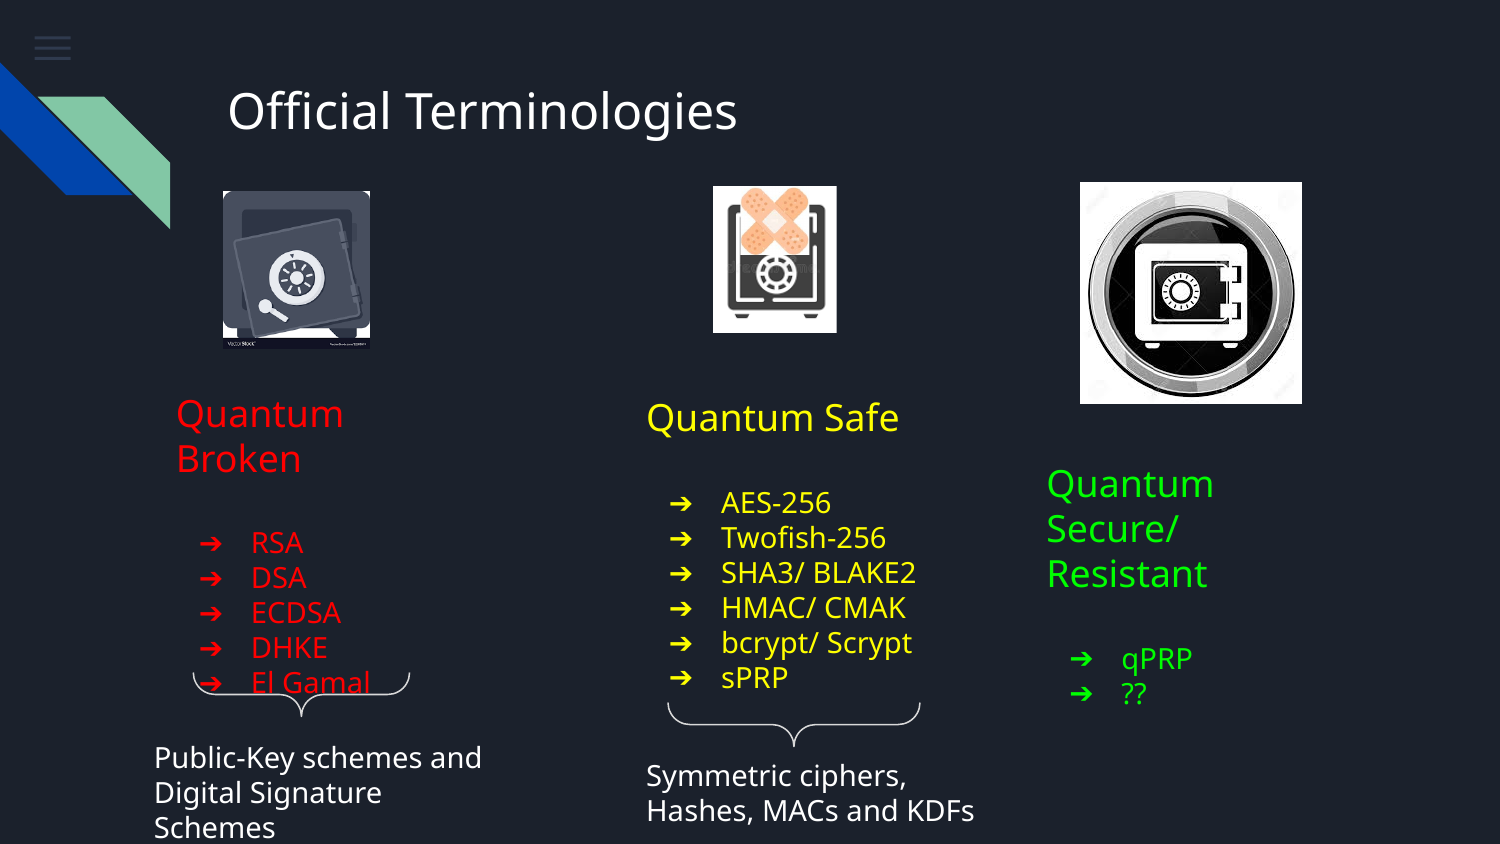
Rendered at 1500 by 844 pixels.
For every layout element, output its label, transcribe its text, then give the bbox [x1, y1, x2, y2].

text_box [667, 702, 920, 742]
text_box Quantum Broken RSA DSA ECDSA DHKE El Gamal [160, 374, 479, 715]
text_box Quantum Safe AES-256 Twofish-256 SHA3/ BLAKE2 HMAC/ CMAK bcrypt/ Scrypt sPRP [631, 379, 950, 710]
text_box Quantum Secure/ Resistant qPRP ?? [1031, 445, 1350, 725]
picture [712, 186, 837, 333]
text_box Symmetric ciphers, Hashes, MACs and KDFs [631, 742, 1020, 843]
picture [1079, 181, 1302, 404]
picture [223, 190, 370, 349]
title Official Terminologies [212, 64, 1368, 166]
text_box Public-Key schemes and Digital Signature Schemes [138, 724, 528, 844]
text_box [193, 672, 410, 717]
